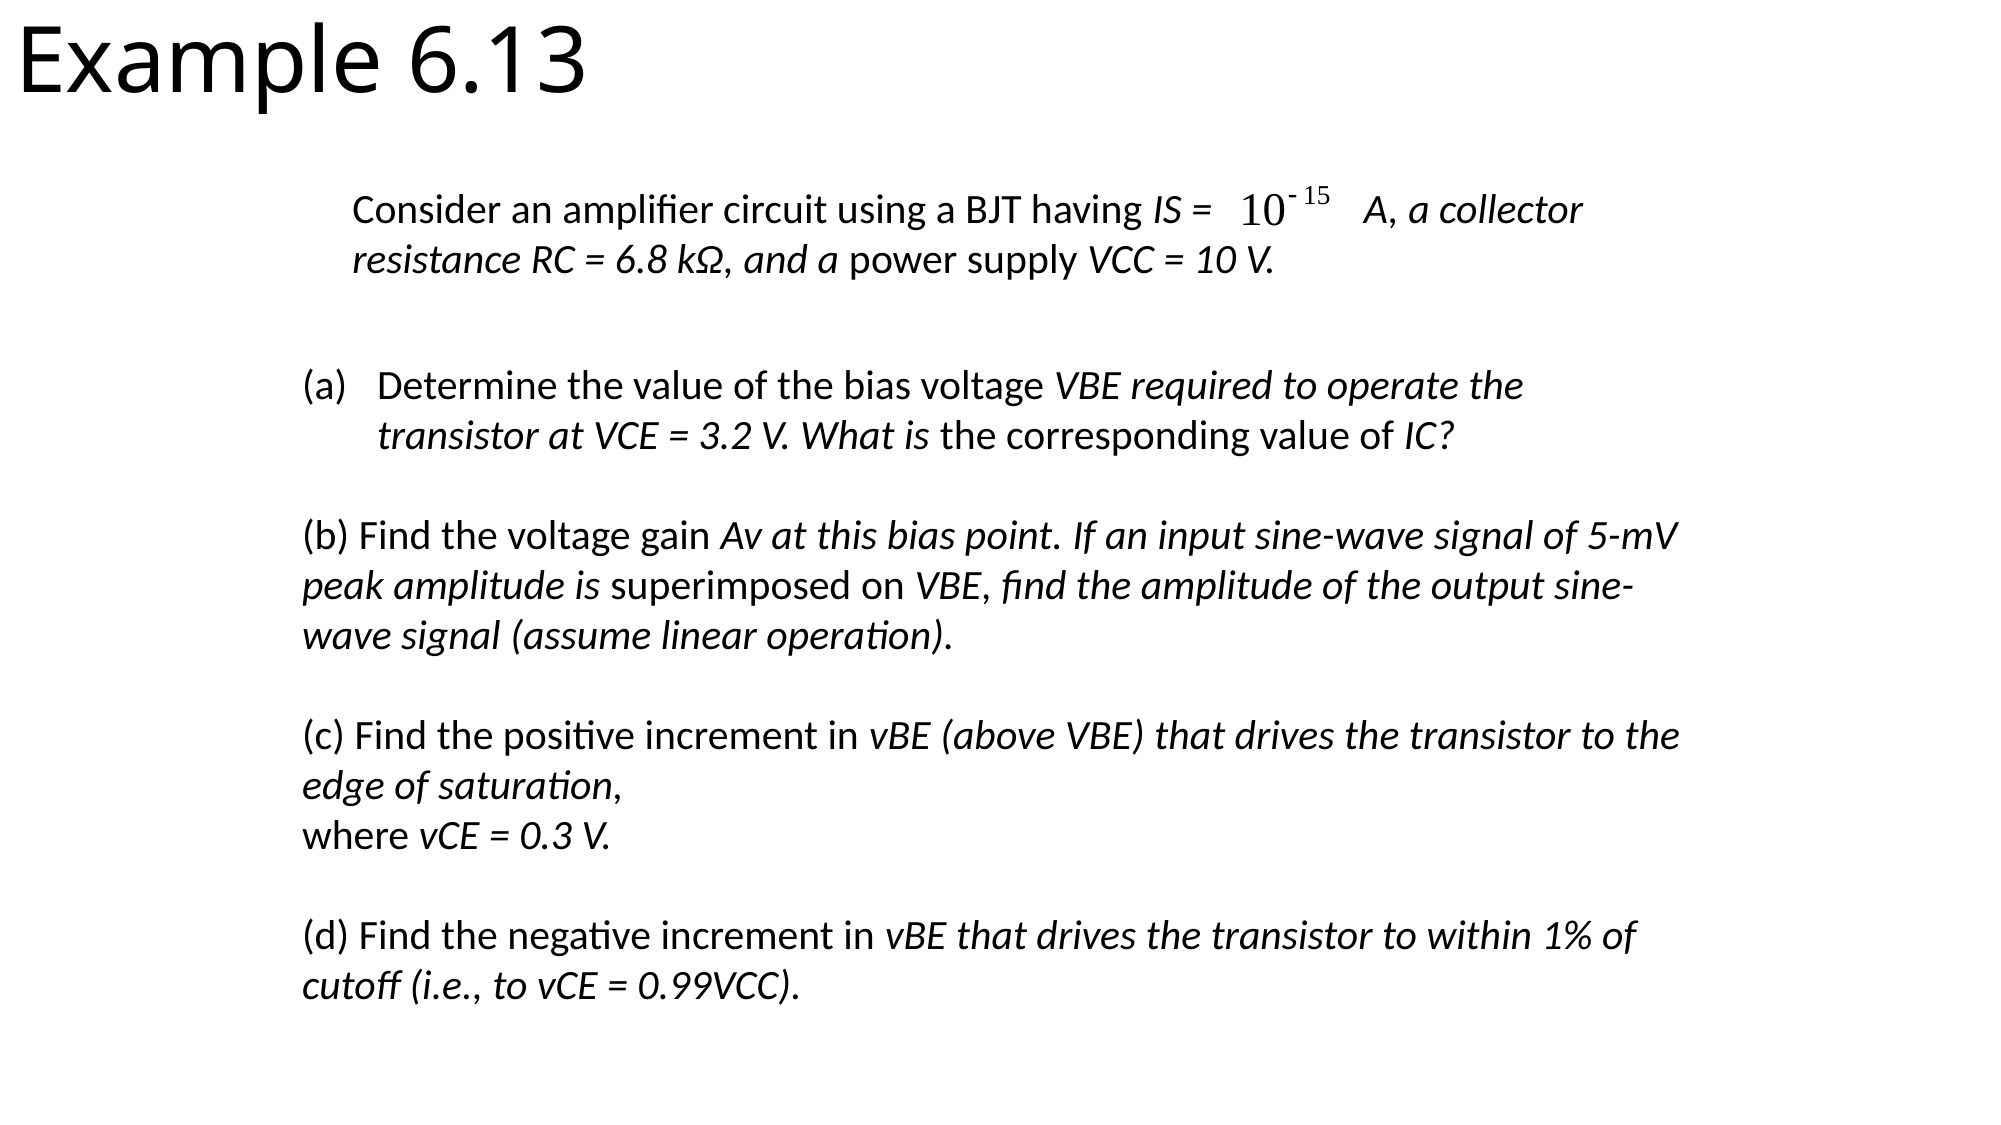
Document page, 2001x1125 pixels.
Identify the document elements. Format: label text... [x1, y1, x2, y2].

text_box Consider an amplifier circuit using a BJT having IS = A, a collector resistance RC = 6.8 kΩ, and a power supply VCC = 10 V. [337, 174, 1675, 290]
text_box Determine the value of the bias voltage VBE required to operate the transistor at VCE = 3.2 V. What is the corresponding value of IC? (b) Find the voltage gain Av at this bias point. If an input sine-wave signal of 5-mV peak amplitude is superimposed on VBE, find the amplitude of the output sine-wave signal (assume linear operation). (c) Find the positive increment in vBE (above VBE) that drives the transistor to the edge of saturation, where vCE = 0.3 V. (d) Find the negative increment in vBE that drives the transistor to within 1% of cutoff (i.e., to vCE = 0.99VCC). [287, 350, 1700, 1015]
title Example 6.13 [0, 3, 681, 122]
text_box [1237, 174, 1339, 238]
